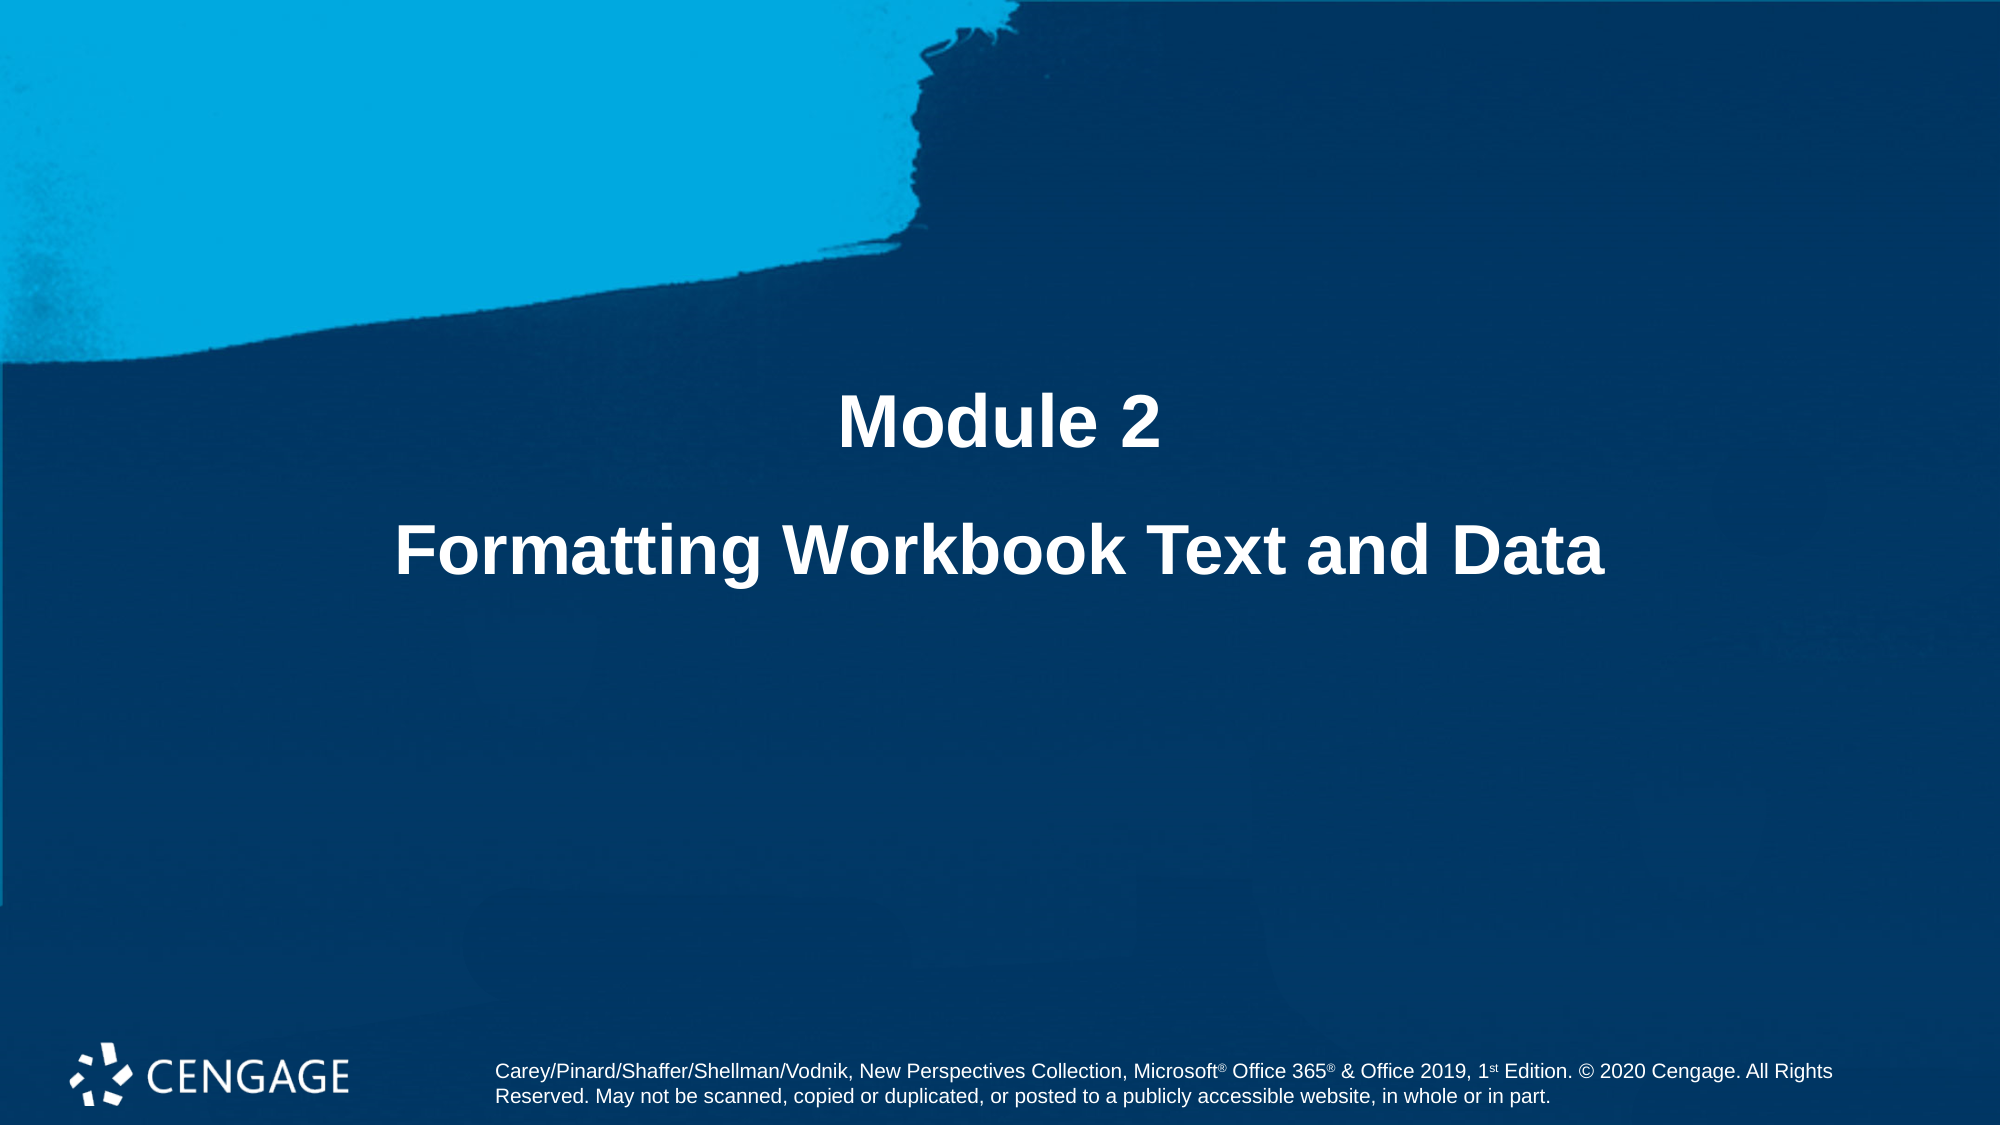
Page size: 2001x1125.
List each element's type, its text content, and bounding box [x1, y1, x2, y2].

picture [925, 43, 946, 52]
footer Carey/Pinard/Shaffer/Shellman/Vodnik, New Perspectives Collection, Microsoft® Office 365® & Office 2019, 1st Edition. © 2020 Cengage. All Rights Reserved. May not be scanned, copied or duplicated, or posted to a publicly accessible website, in whole or in part. [480, 1053, 1934, 1113]
list Module 2 [98, 362, 1902, 464]
picture [0, 2, 2000, 1125]
title Formatting Workbook Text and Data [98, 513, 1902, 596]
